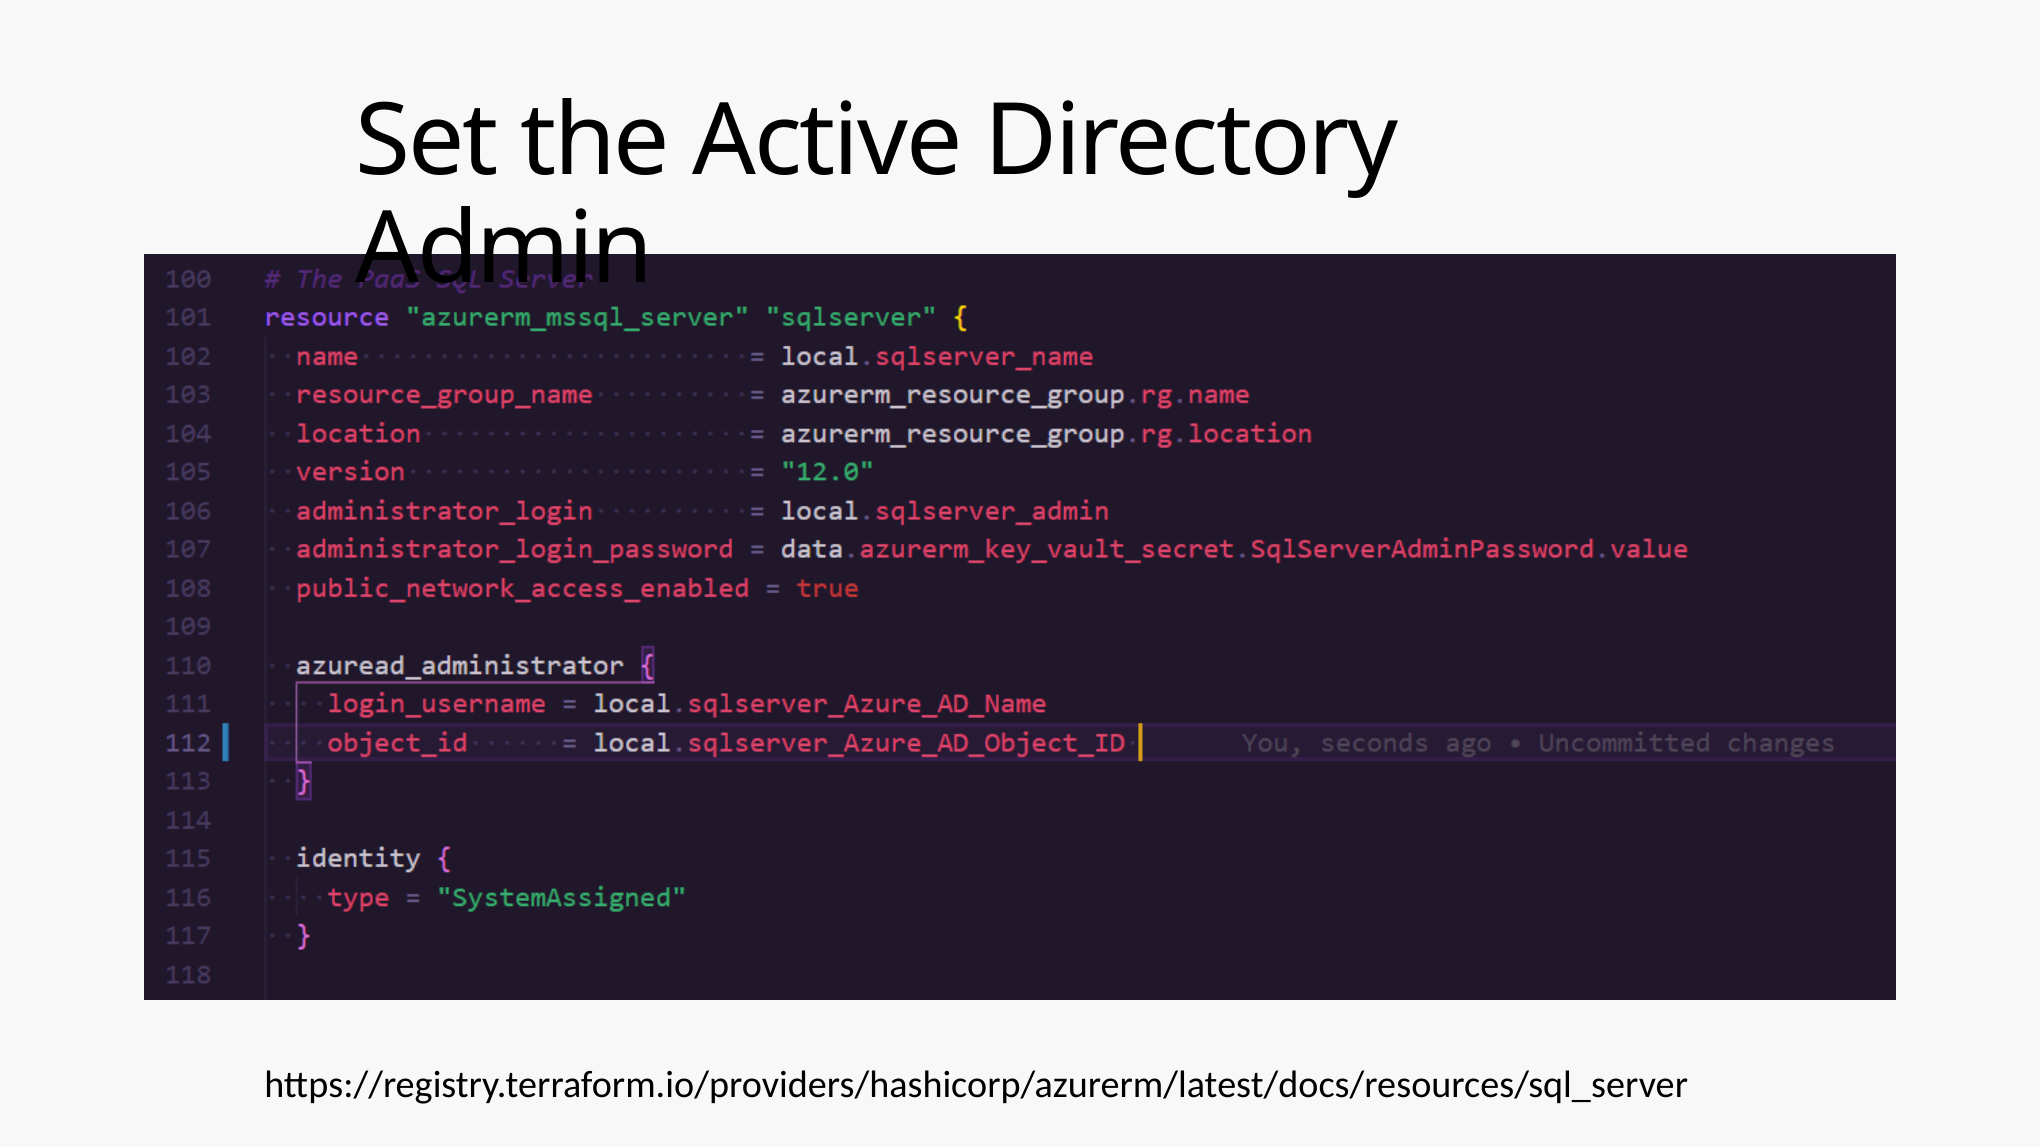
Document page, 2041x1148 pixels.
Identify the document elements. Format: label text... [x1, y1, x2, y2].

title Set the Active Directory Admin [331, 73, 1709, 254]
picture [144, 254, 1896, 1000]
text_box https://registry.terraform.io/providers/hashicorp/azurerm/latest/docs/resources/sql_server [249, 1052, 1791, 1113]
